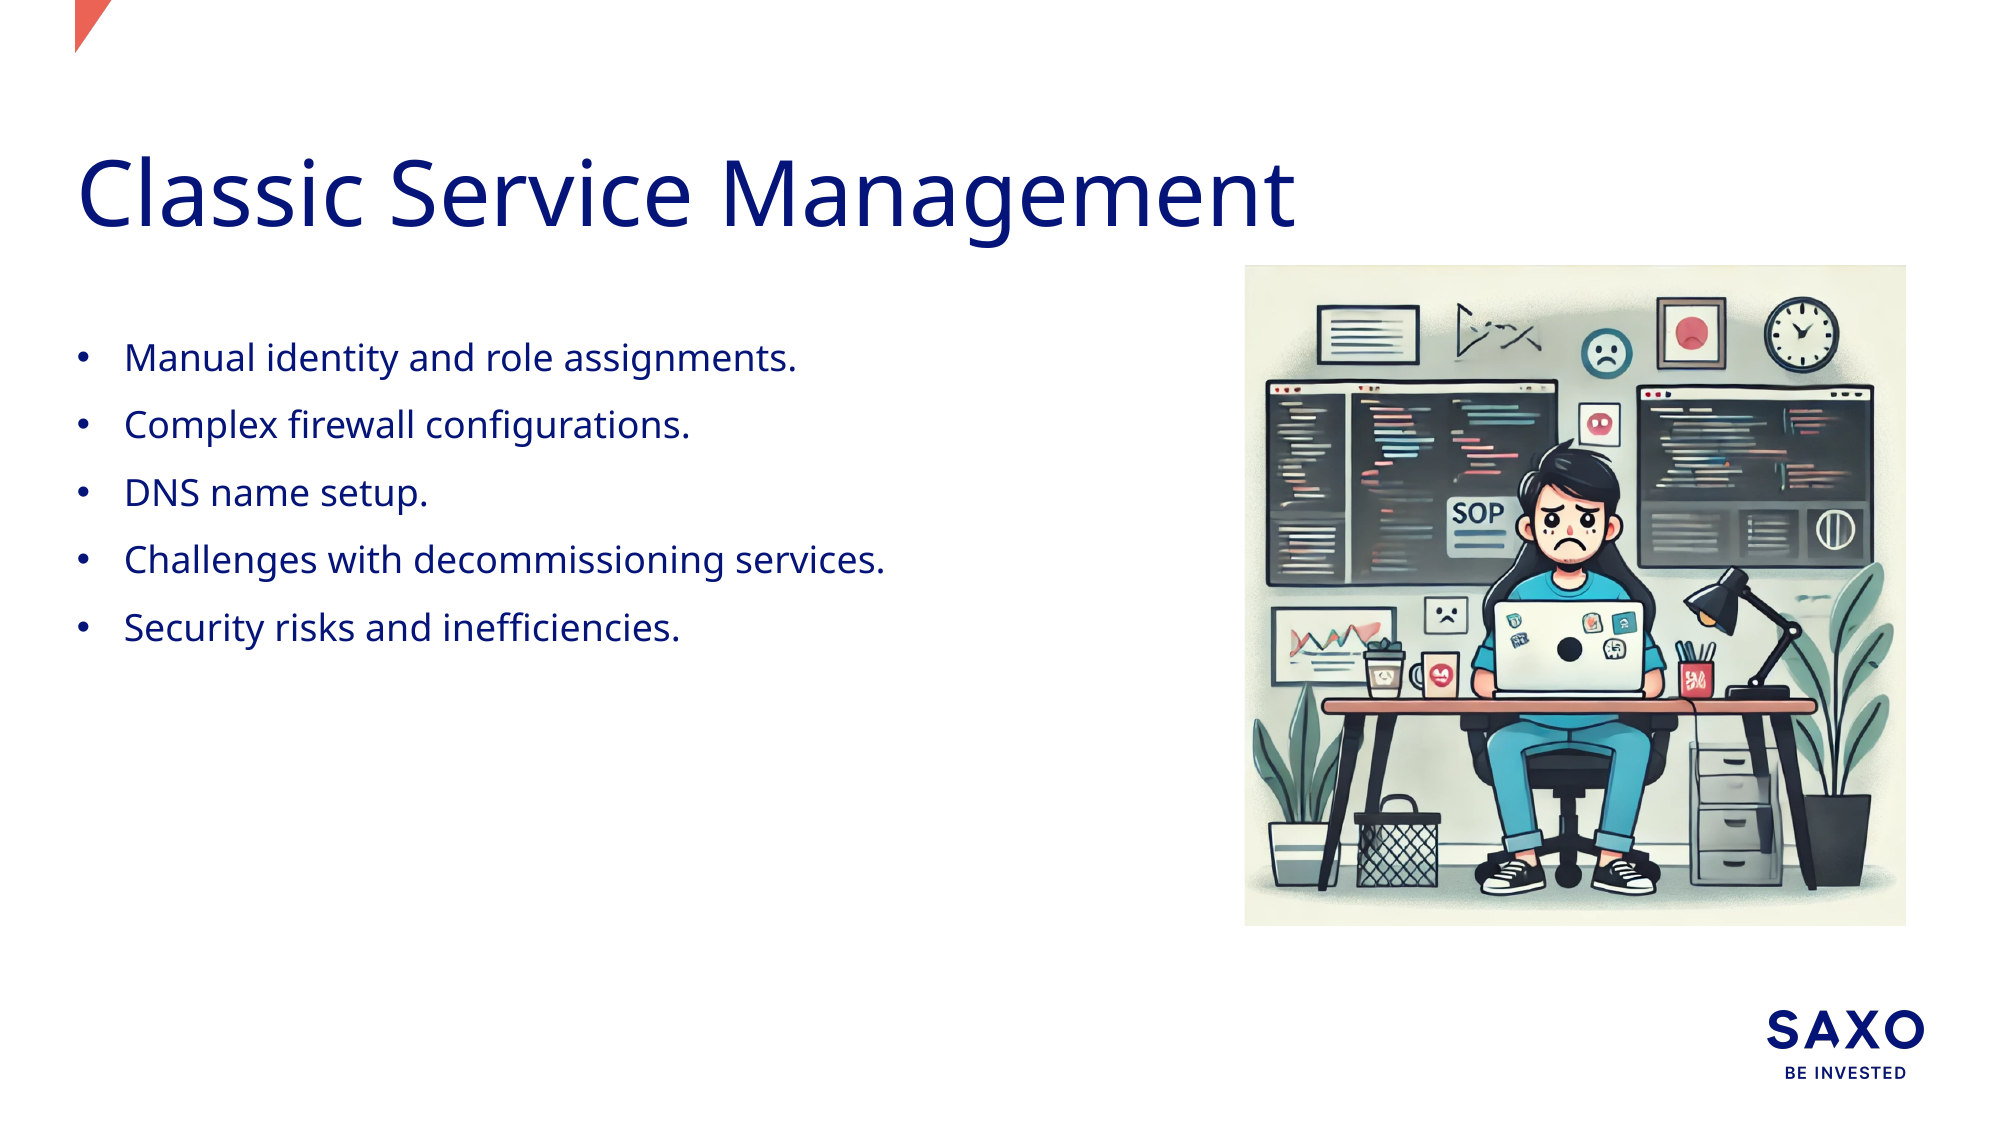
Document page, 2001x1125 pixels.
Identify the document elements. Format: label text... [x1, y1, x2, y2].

picture [75, 0, 112, 53]
picture [1244, 265, 1906, 926]
picture [1767, 1010, 1924, 1079]
title Classic Service Management [76, 147, 1392, 266]
list Manual identity and role assignments. Complex firewall configurations. DNS name setup. Challenges with decommissioning services. Security risks and inefficiencies. [76, 311, 1000, 951]
